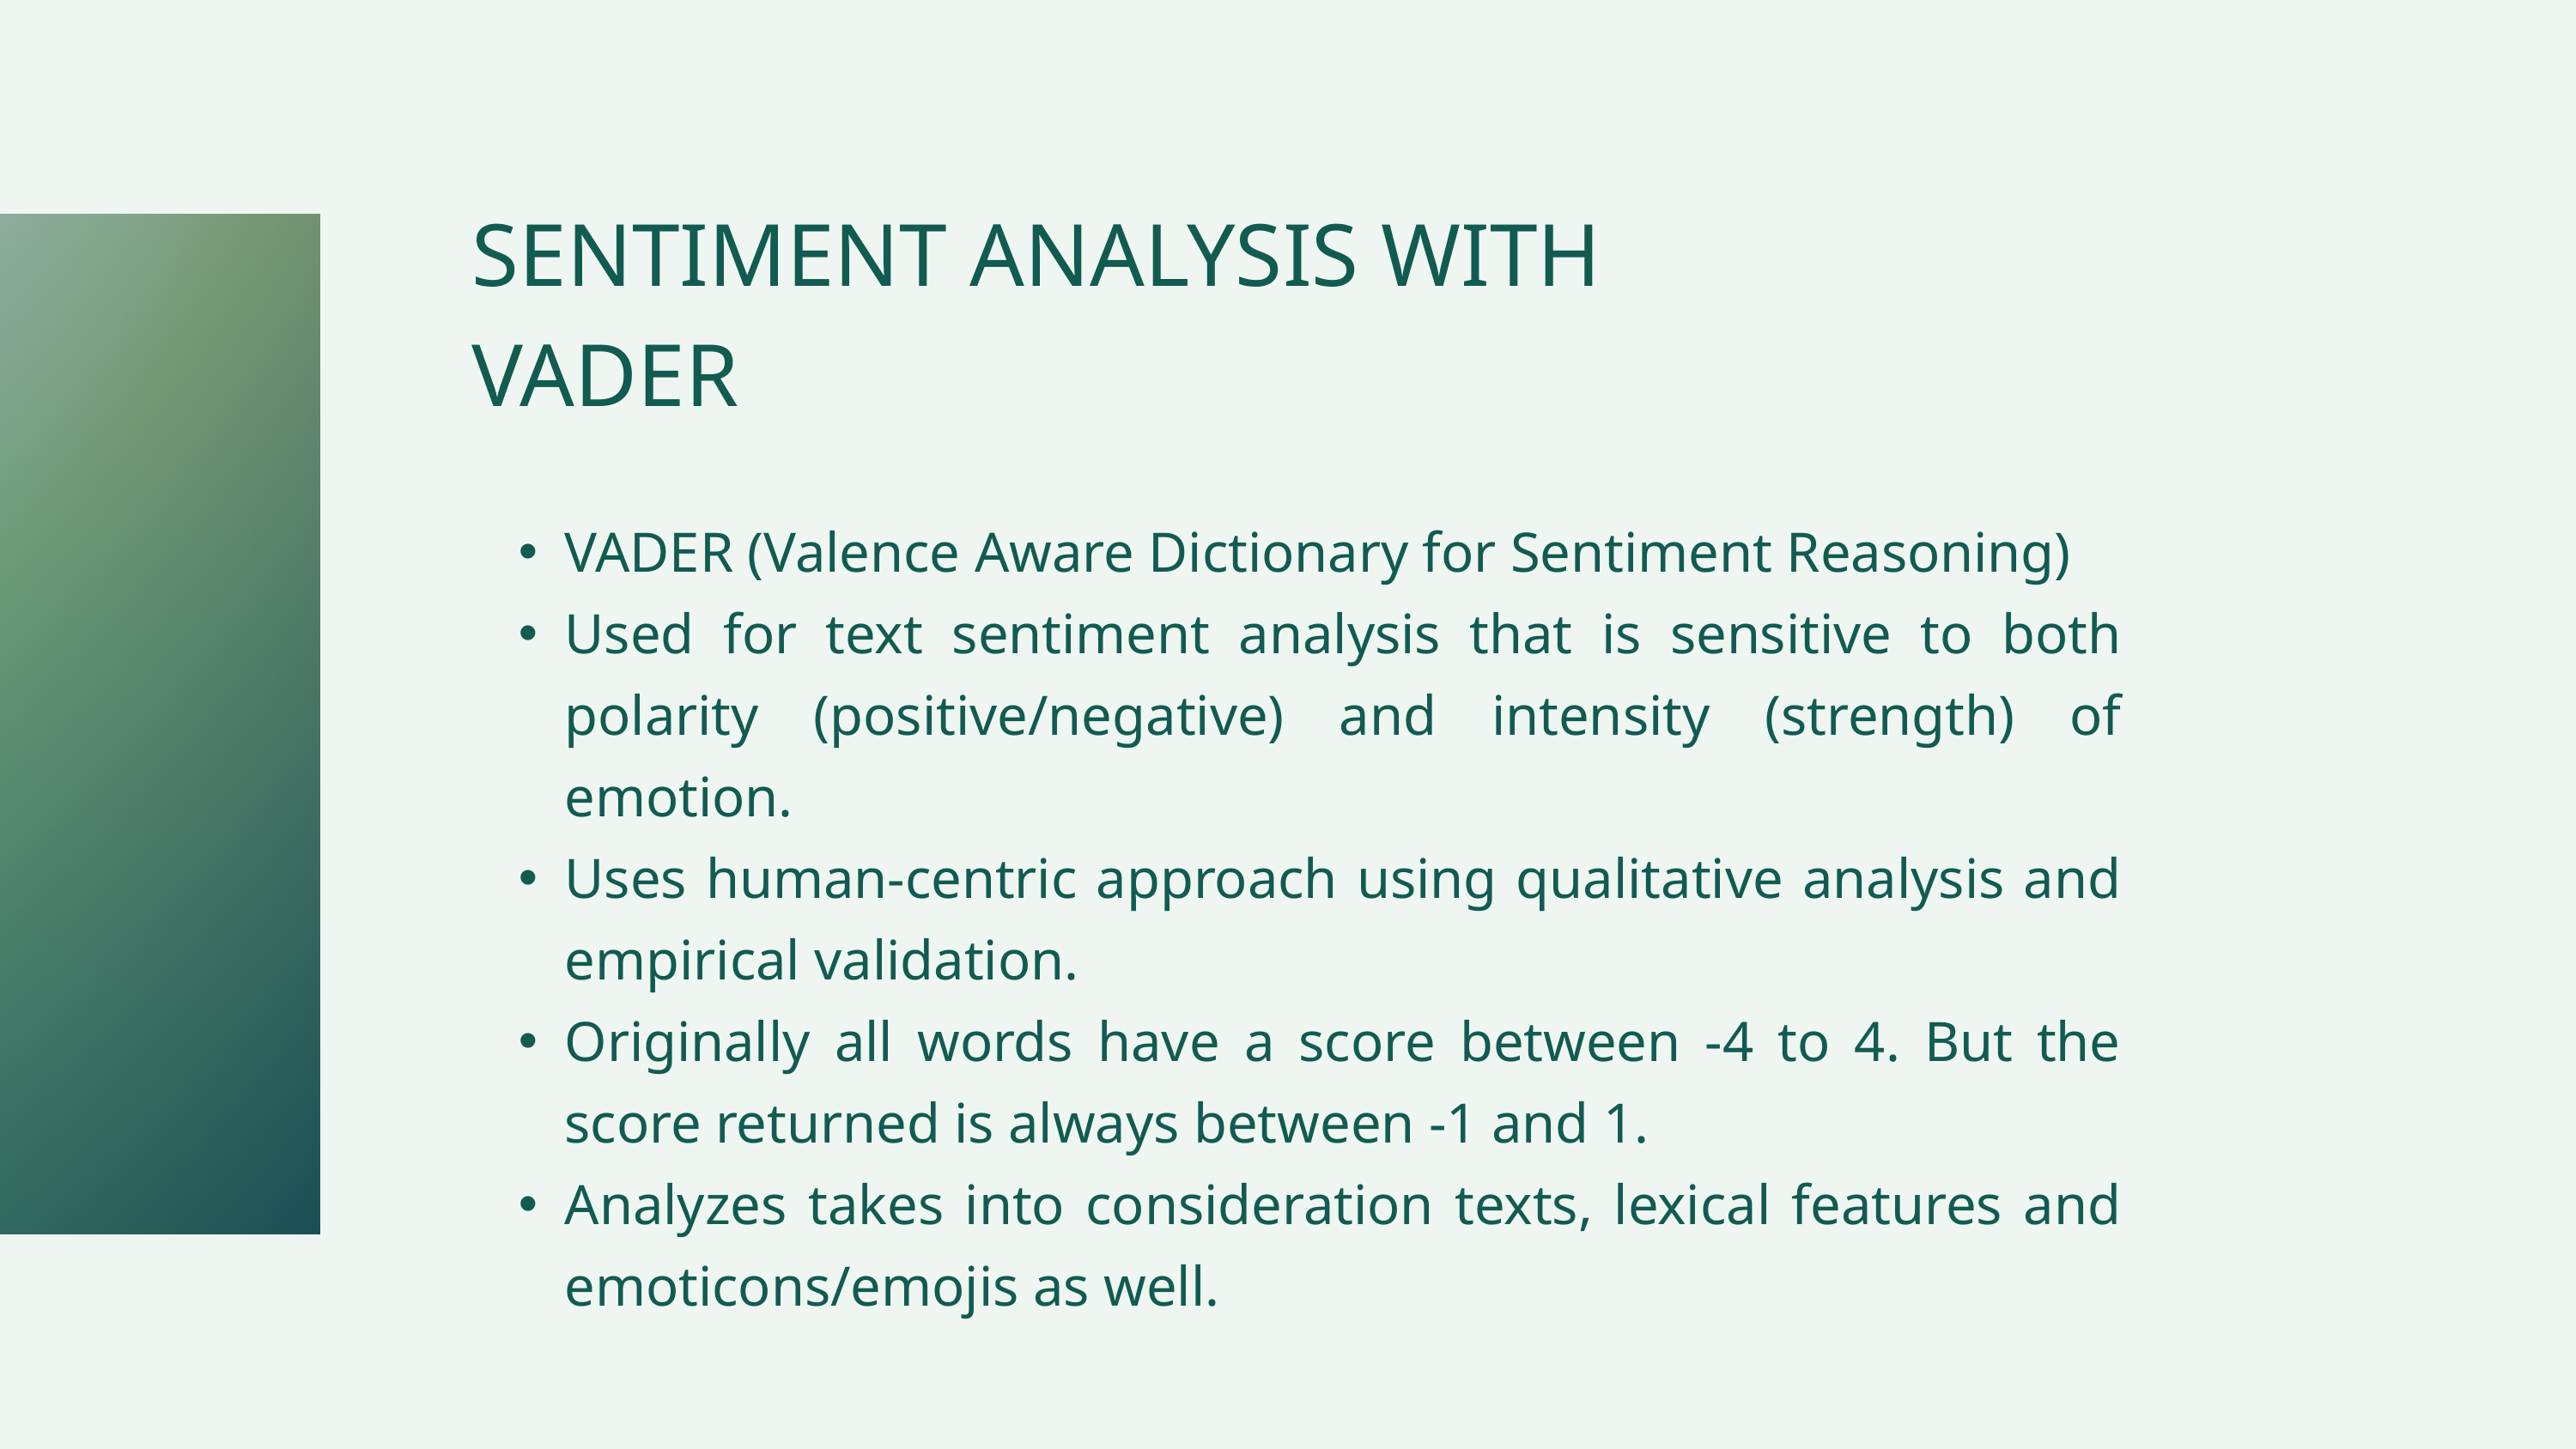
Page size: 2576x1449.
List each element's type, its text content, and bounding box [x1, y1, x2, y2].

text_box VADER (Valence Aware Dictionary for Sentiment Reasoning) Used for text sentiment analysis that is sensitive to both polarity (positive/negative) and intensity (strength) of emotion. Uses human-centric approach using qualitative analysis and empirical validation. Originally all words have a score between -4 to 4. But the score returned is always between -1 and 1. Analyzes takes into consideration texts, lexical features and emoticons/emojis as well. [471, 501, 2123, 1318]
text_box SENTIMENT ANALYSIS WITH VADER [471, 183, 1875, 424]
text_box [0, 214, 321, 1234]
